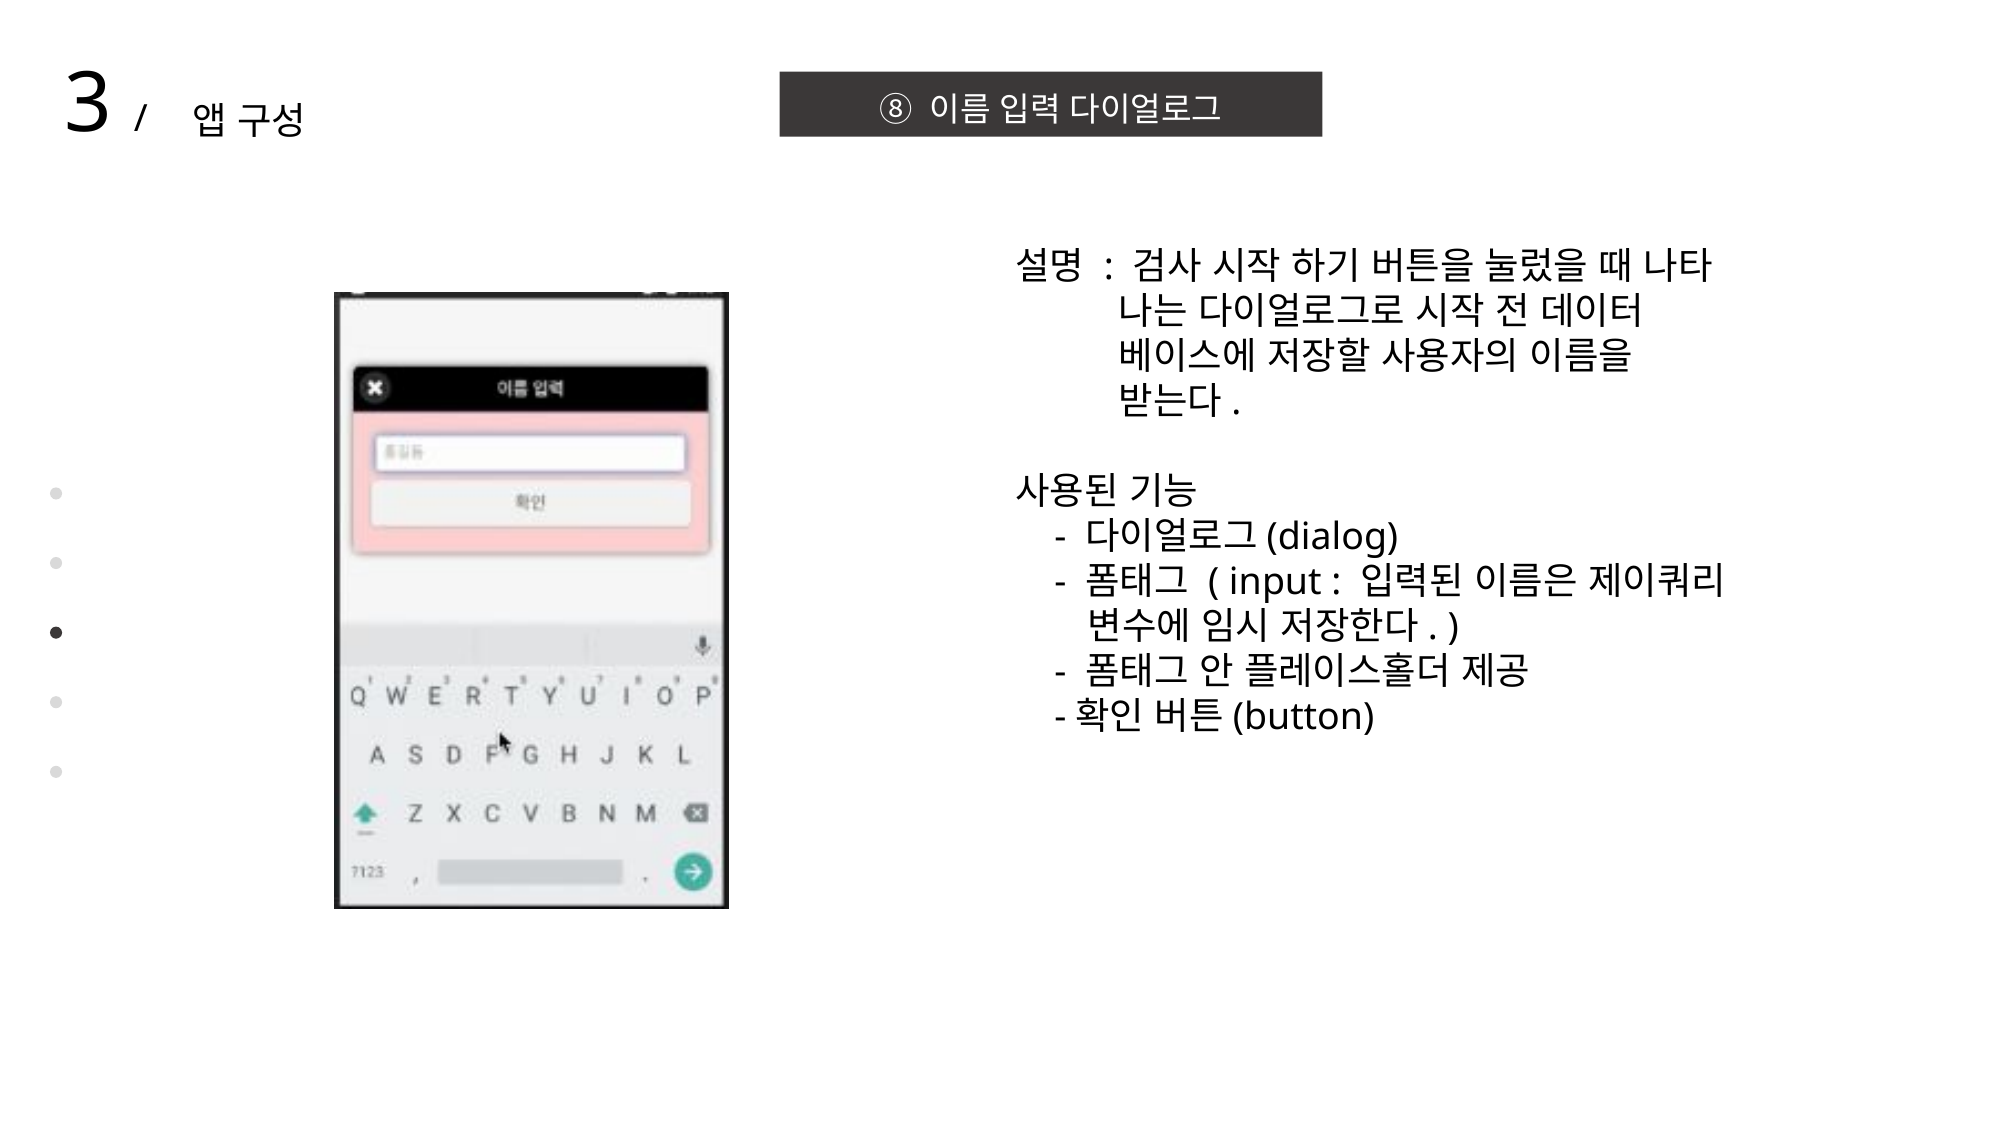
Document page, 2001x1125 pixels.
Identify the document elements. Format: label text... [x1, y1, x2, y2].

text_box [48, 625, 64, 640]
picture [333, 292, 729, 910]
text_box 설명 : 검사 시작 하기 버튼을 눌렀을 때 나타 나는 다이얼로그로 시작 전 데이터 베이스에 저장할 사용자의 이름을 받는다. 사용된 기능 - 다이얼로그(dialog) - 폼태그 ( input : 입력된 이름은 제이쿼리 변수에 임시 저장한다. ) - 폼태그 안 플레이스홀더 제공 -확인 버튼(button) [1000, 235, 1753, 745]
text_box 3 / [50, 40, 226, 156]
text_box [779, 60, 1323, 137]
text_box [48, 695, 64, 710]
text_box [48, 764, 64, 780]
text_box [48, 486, 64, 501]
text_box [48, 555, 64, 571]
text_box 앱 구성 [177, 89, 322, 149]
